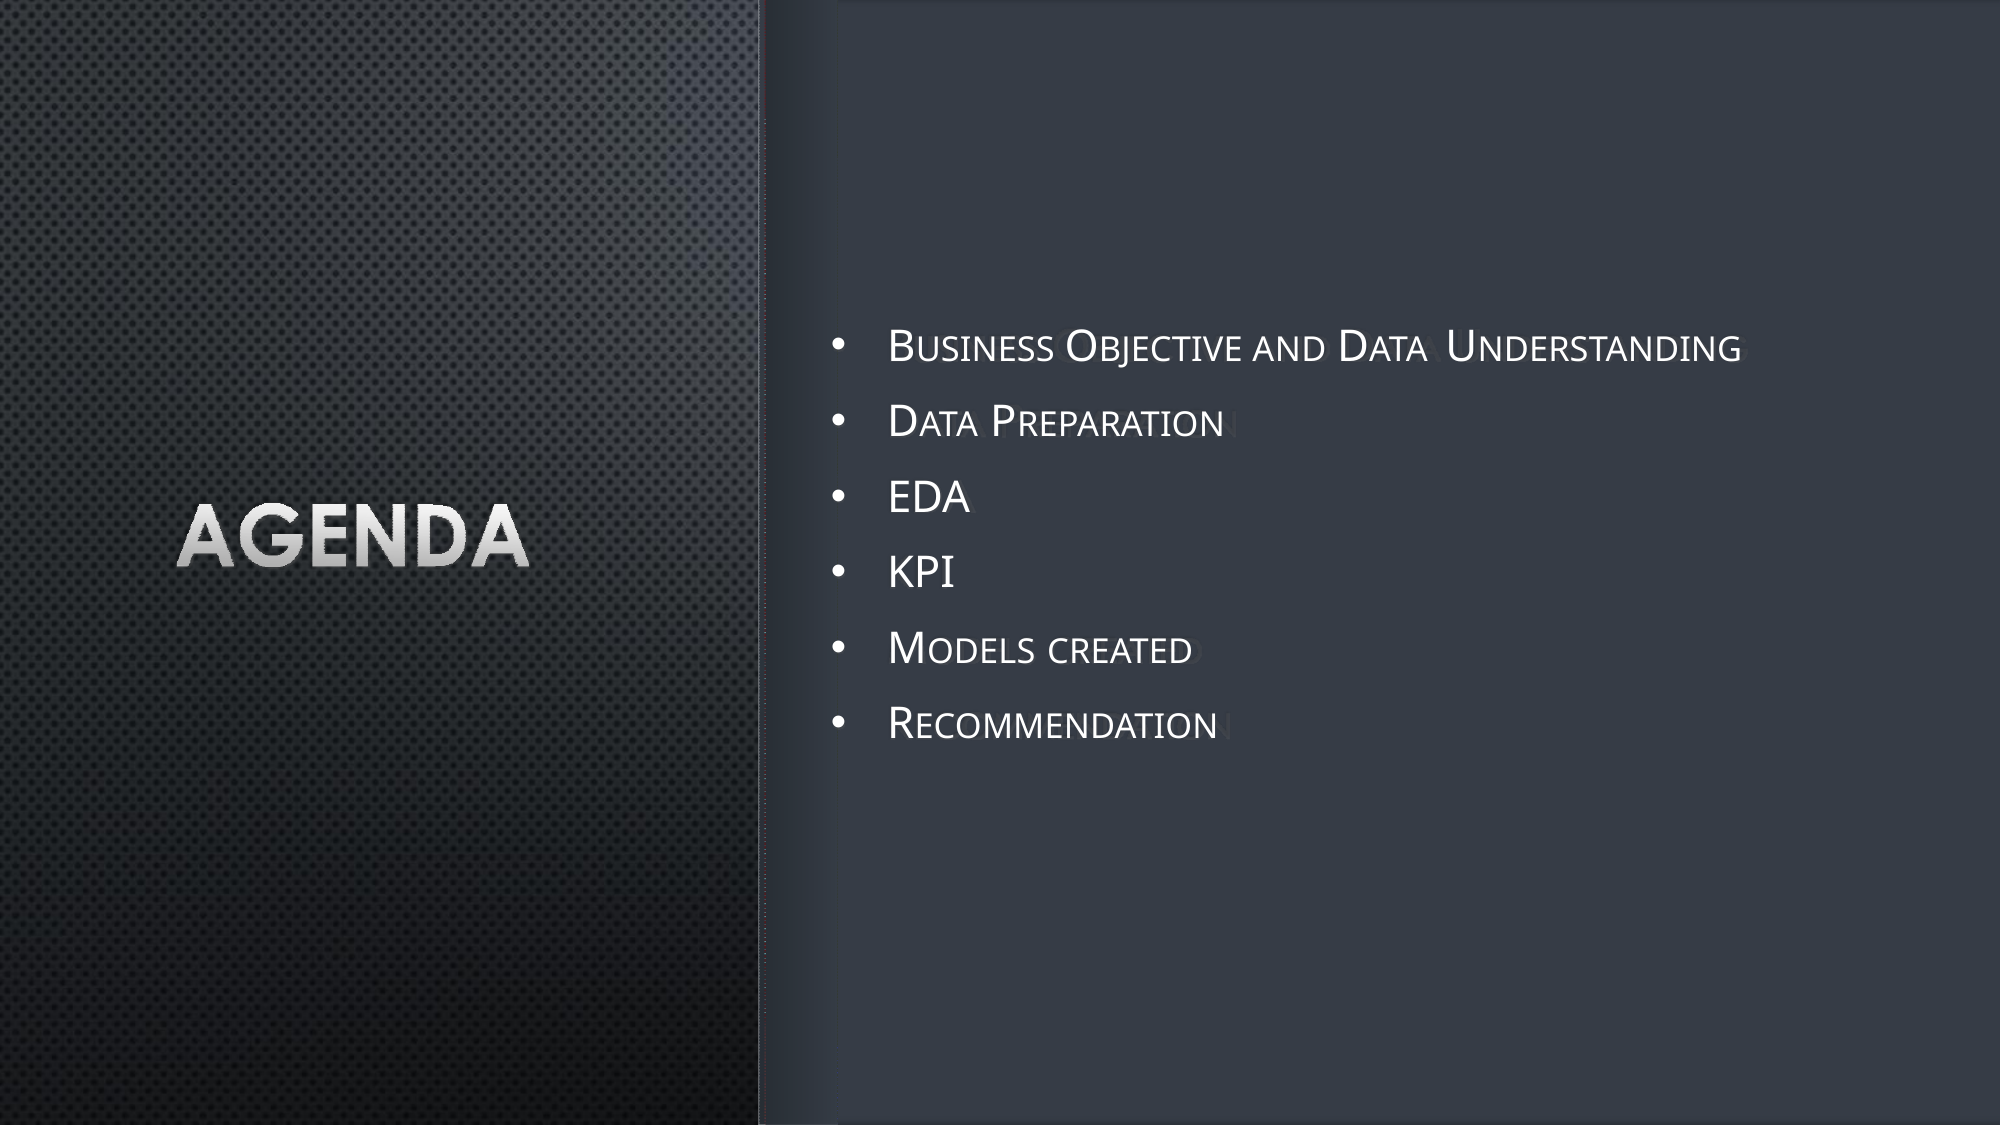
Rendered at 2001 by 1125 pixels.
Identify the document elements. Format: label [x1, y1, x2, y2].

picture [0, 0, 758, 1125]
text_box [166, 492, 535, 572]
text_box [758, 0, 2000, 1125]
